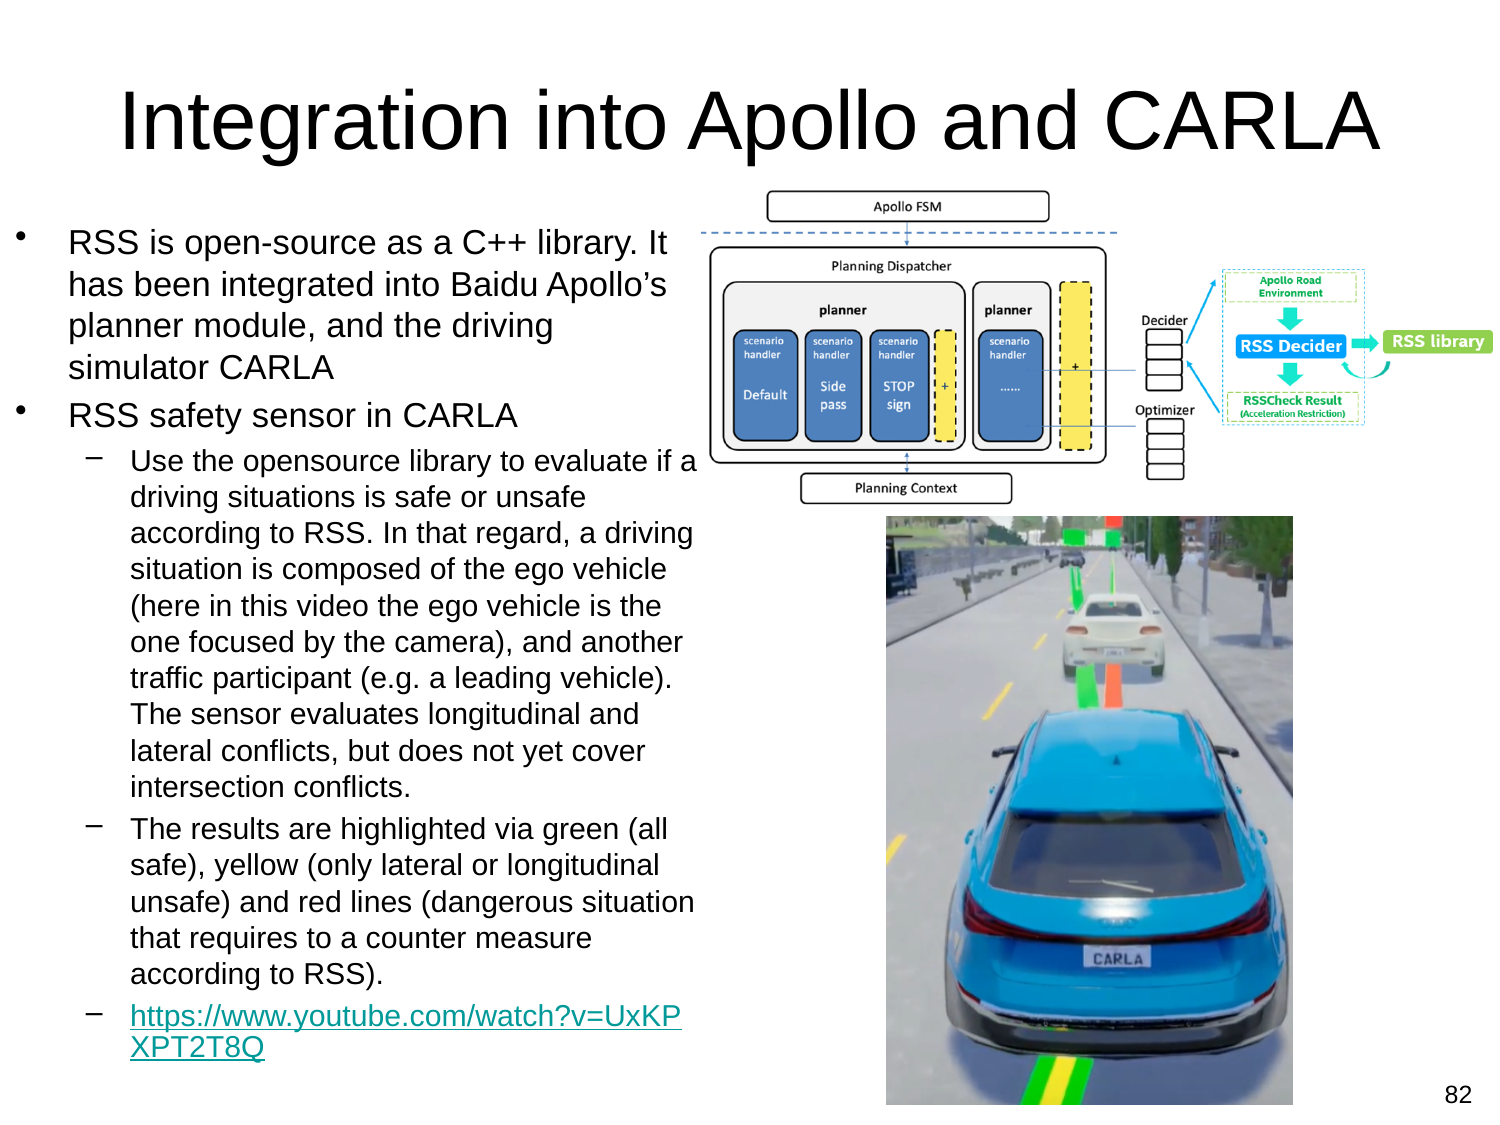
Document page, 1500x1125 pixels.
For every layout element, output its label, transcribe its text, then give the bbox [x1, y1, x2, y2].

slide_number 82 [1295, 1070, 1488, 1112]
picture [701, 190, 1493, 505]
list RSS is open-source as a C++ library. It has been integrated into Baidu Apollo’s planner module, and the driving simulator CARLA RSS safety sensor in CARLA Use the opensource library to evaluate if a driving situations is safe or unsafe according to RSS. In that regard, a driving situation is composed of the ego vehicle (here in this video the ego vehicle is the one focused by the camera), and another traffic participant (e.g. a leading vehicle). The sensor evaluates longitudinal and lateral conflicts, but does not yet cover intersection conflicts. The results are highlighted via green (all safe), yellow (only lateral or longitudinal unsafe) and red lines (dangerous situation that requires to a counter measure according to RSS). https://www.youtube.com/watch?v=UxKPXPT2T8Q [0, 212, 714, 1072]
title Integration into Apollo and CARLA [74, 44, 1426, 188]
picture [886, 516, 1293, 1105]
